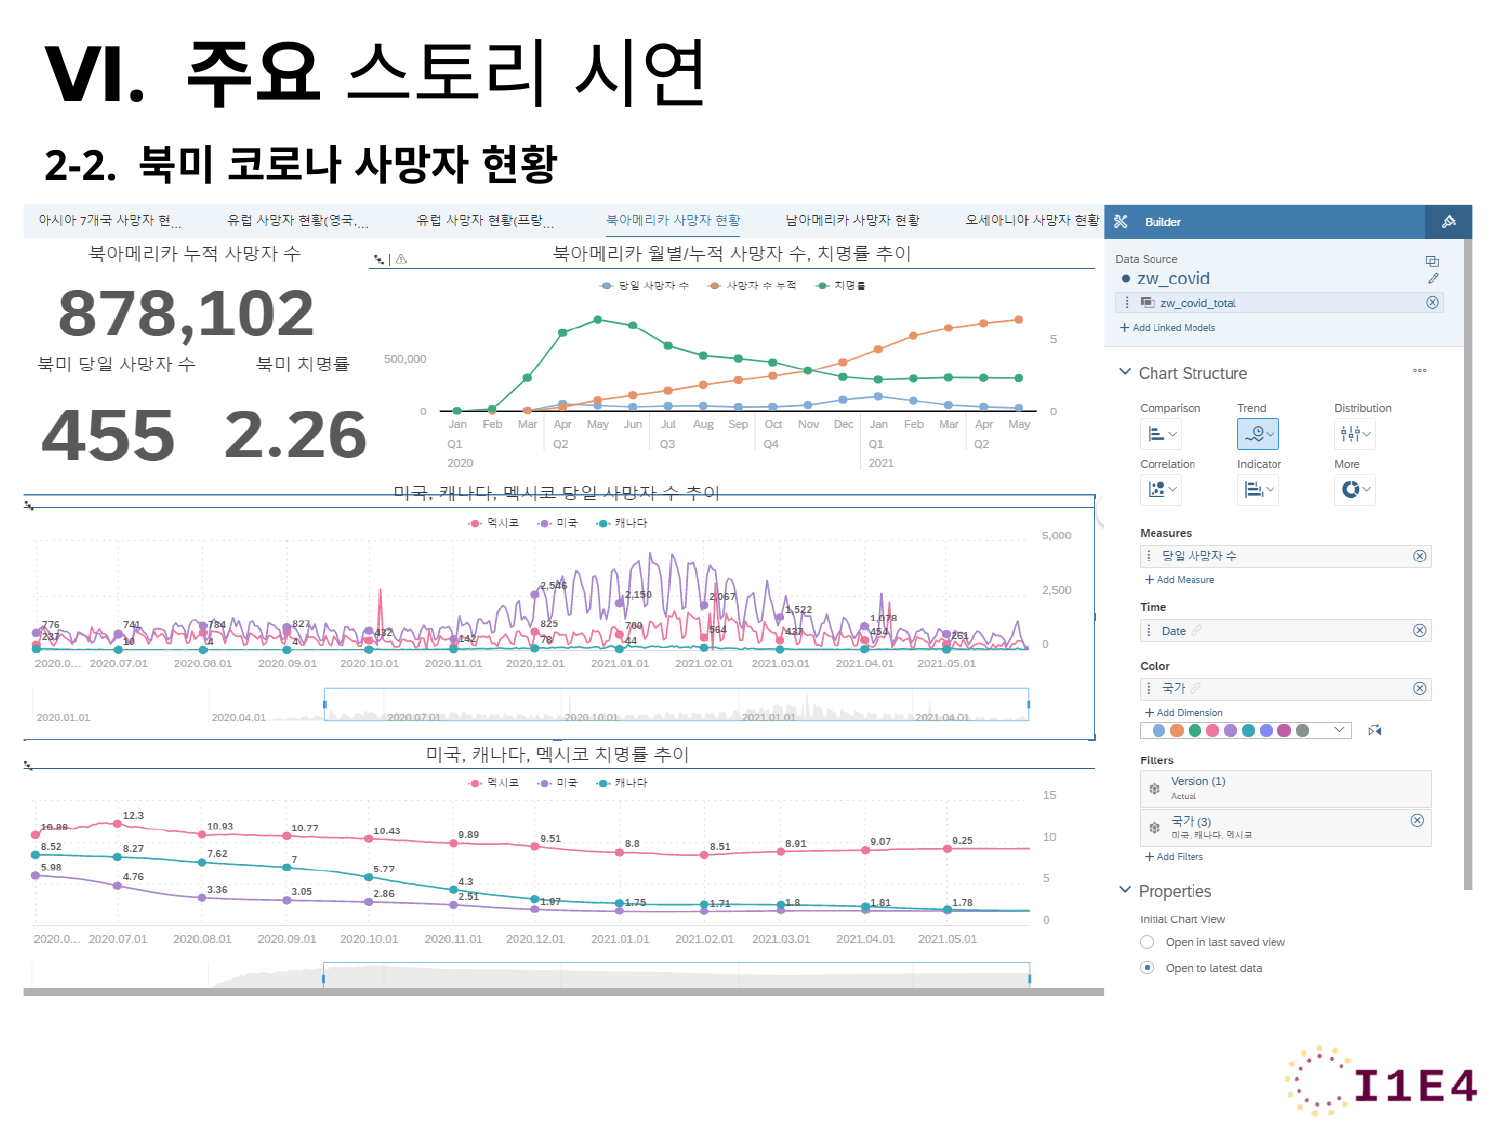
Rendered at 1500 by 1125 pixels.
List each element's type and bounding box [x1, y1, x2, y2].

picture [1257, 1036, 1500, 1125]
text_box [29, 18, 1341, 124]
picture [23, 203, 1473, 997]
text_box [29, 131, 774, 197]
